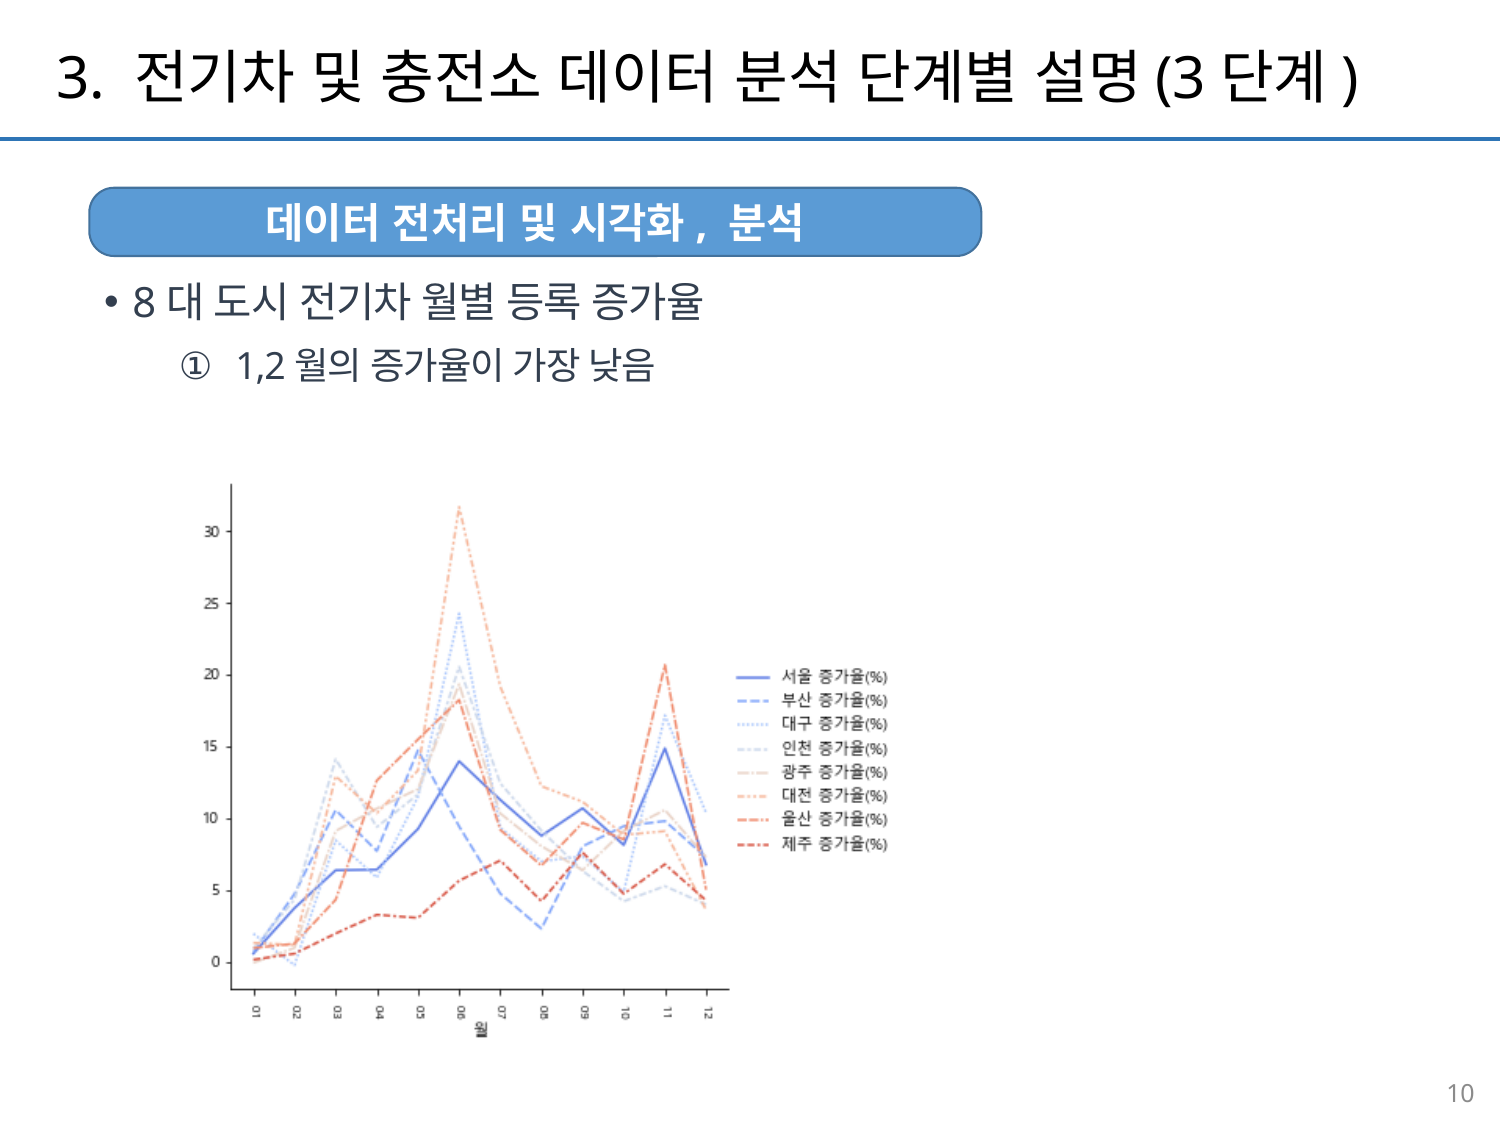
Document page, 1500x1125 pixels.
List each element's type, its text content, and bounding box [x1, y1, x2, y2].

text_box 데이터 전처리 및 시각화, 분석 [88, 186, 983, 258]
text_box 3. 전기차 및 충전소 데이터 분석 단계별 설명(3단계) [41, 40, 1459, 119]
list 8대 도시 전기차 월별 등록 증가율 [89, 273, 1222, 339]
picture [190, 470, 902, 1050]
text_box 1,2월의 증가율이 가장 낮음 [89, 339, 1222, 678]
